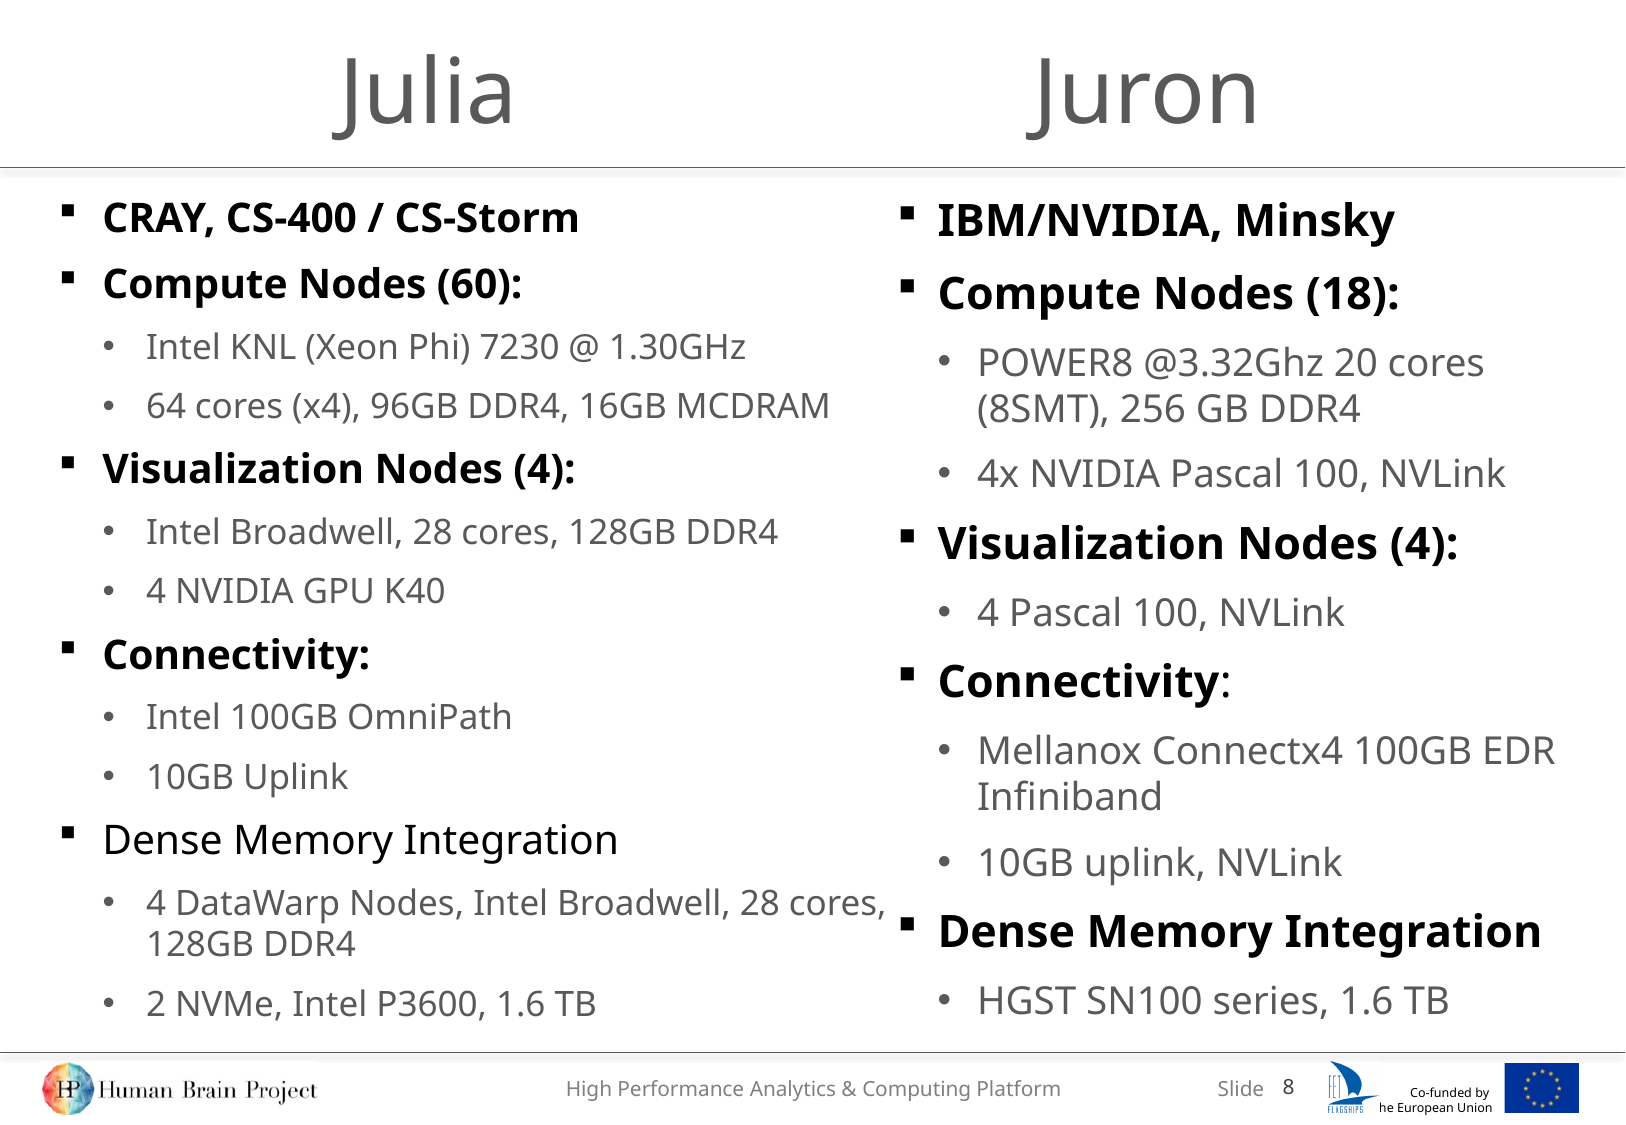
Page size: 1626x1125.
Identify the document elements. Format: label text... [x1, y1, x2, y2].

list CRAY, CS-400 / CS-Storm Compute Nodes (60): Intel KNL (Xeon Phi) 7230 @ 1.30GHz 64 cores (x4), 96GB DDR4, 16GB MCDRAM Visualization Nodes (4): Intel Broadwell, 28 cores, 128GB DDR4 4 NVIDIA GPU K40 Connectivity: Intel 100GB OmniPath 10GB Uplink Dense Memory Integration 4 DataWarp Nodes, Intel Broadwell, 28 cores, 128GB DDR4 2 NVMe, Intel P3600, 1.6 TB [43, 184, 882, 1032]
text_box Julia [43, 24, 762, 150]
picture [1328, 1061, 1380, 1113]
slide_number 8 [1247, 1060, 1310, 1115]
text_box IBM/NVIDIA, Minsky Compute Nodes (18): POWER8 @3.32Ghz 20 cores (8SMT), 256 GB DDR4 4x NVIDIA Pascal 100, NVLink Visualization Nodes (4): 4 Pascal 100, NVLink Connectivity: Mellanox Connectx4 100GB EDR Infiniband 10GB uplink, NVLink Dense Memory Integration HGST SN100 series, 1.6 TB [882, 184, 1612, 1032]
text_box Juron [762, 24, 1510, 150]
